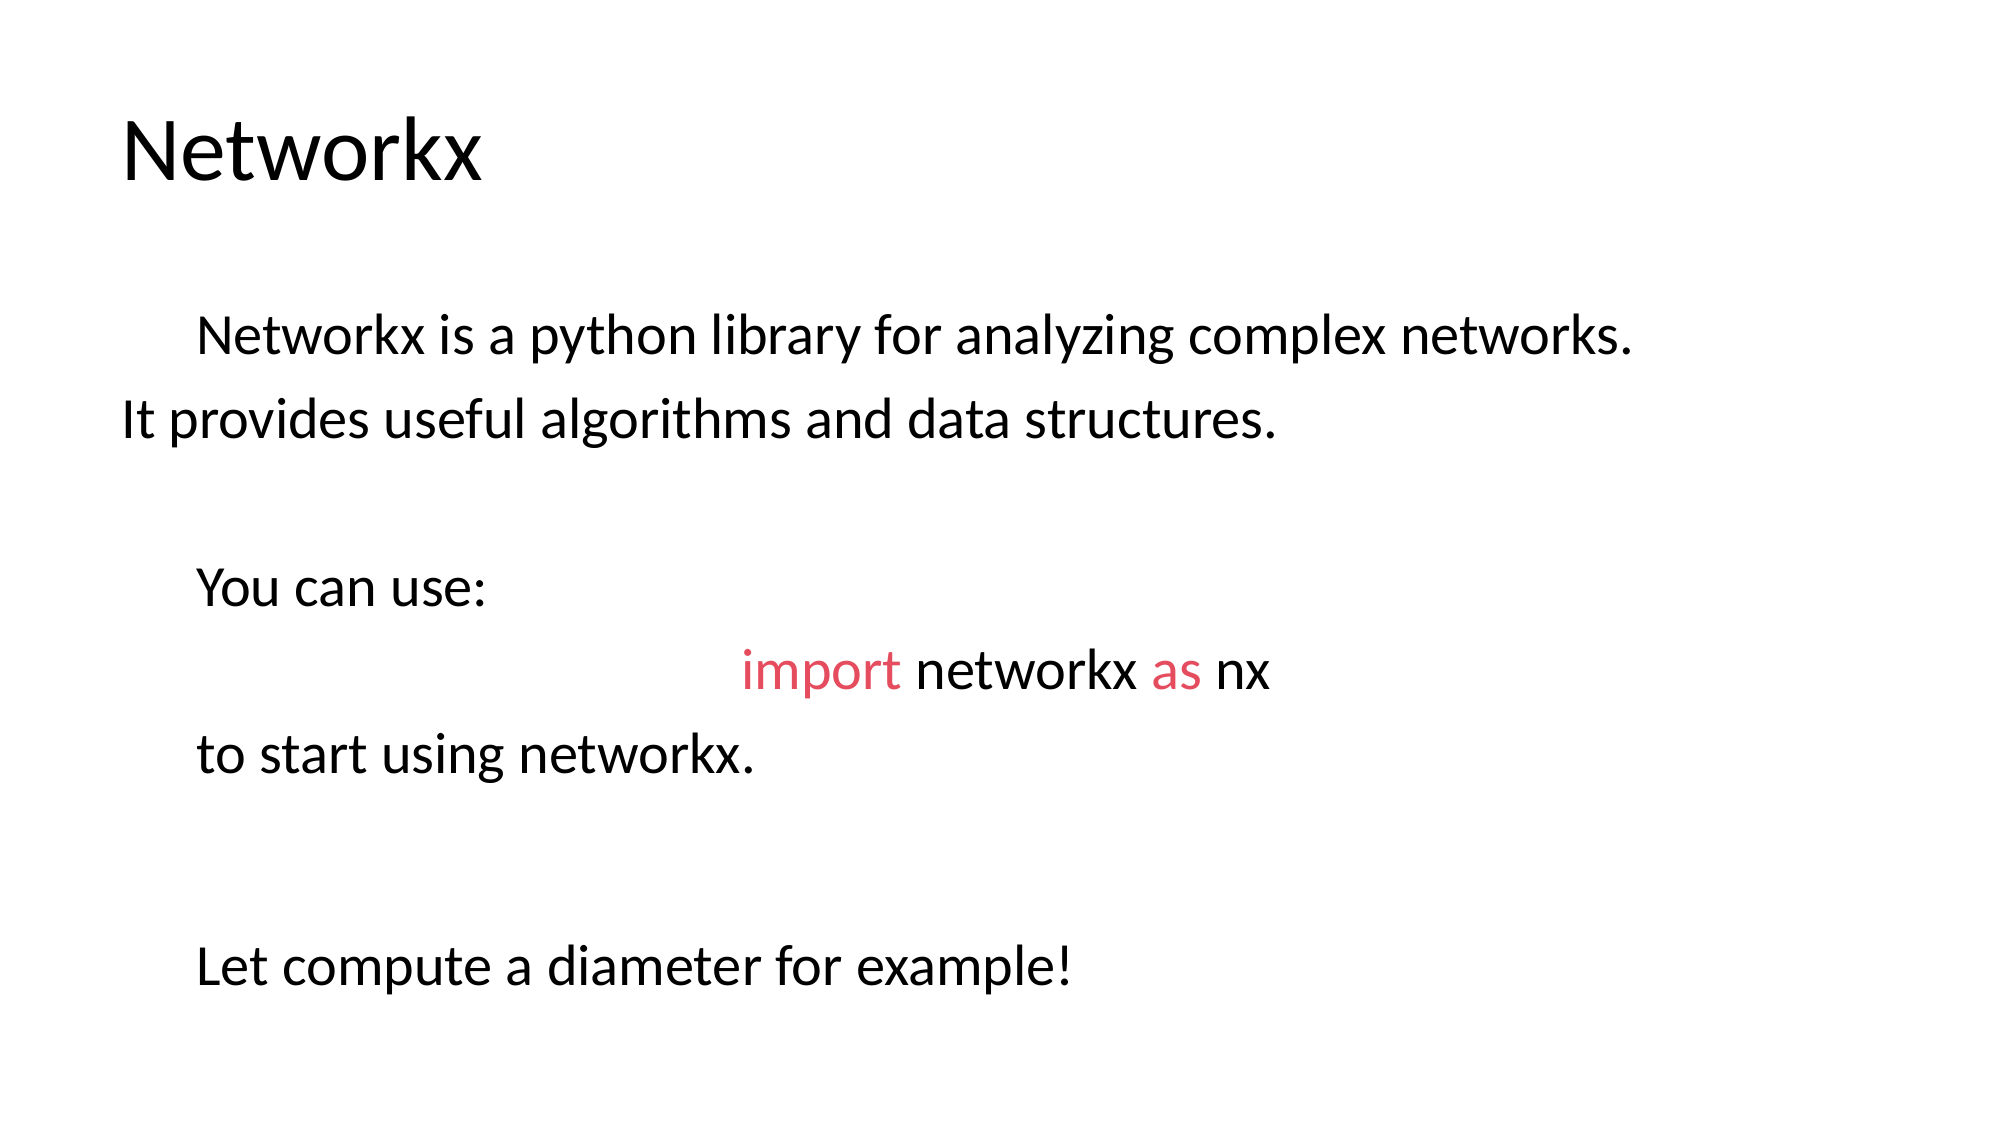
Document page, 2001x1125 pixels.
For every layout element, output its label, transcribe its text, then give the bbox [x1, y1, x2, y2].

title Networkx [106, 42, 1832, 260]
list Networkx is a python library for analyzing complex networks. It provides useful algorithms and data structures. You can use: import networkx as nx to start using networkx. Let compute a diameter for example! [106, 297, 1832, 1012]
